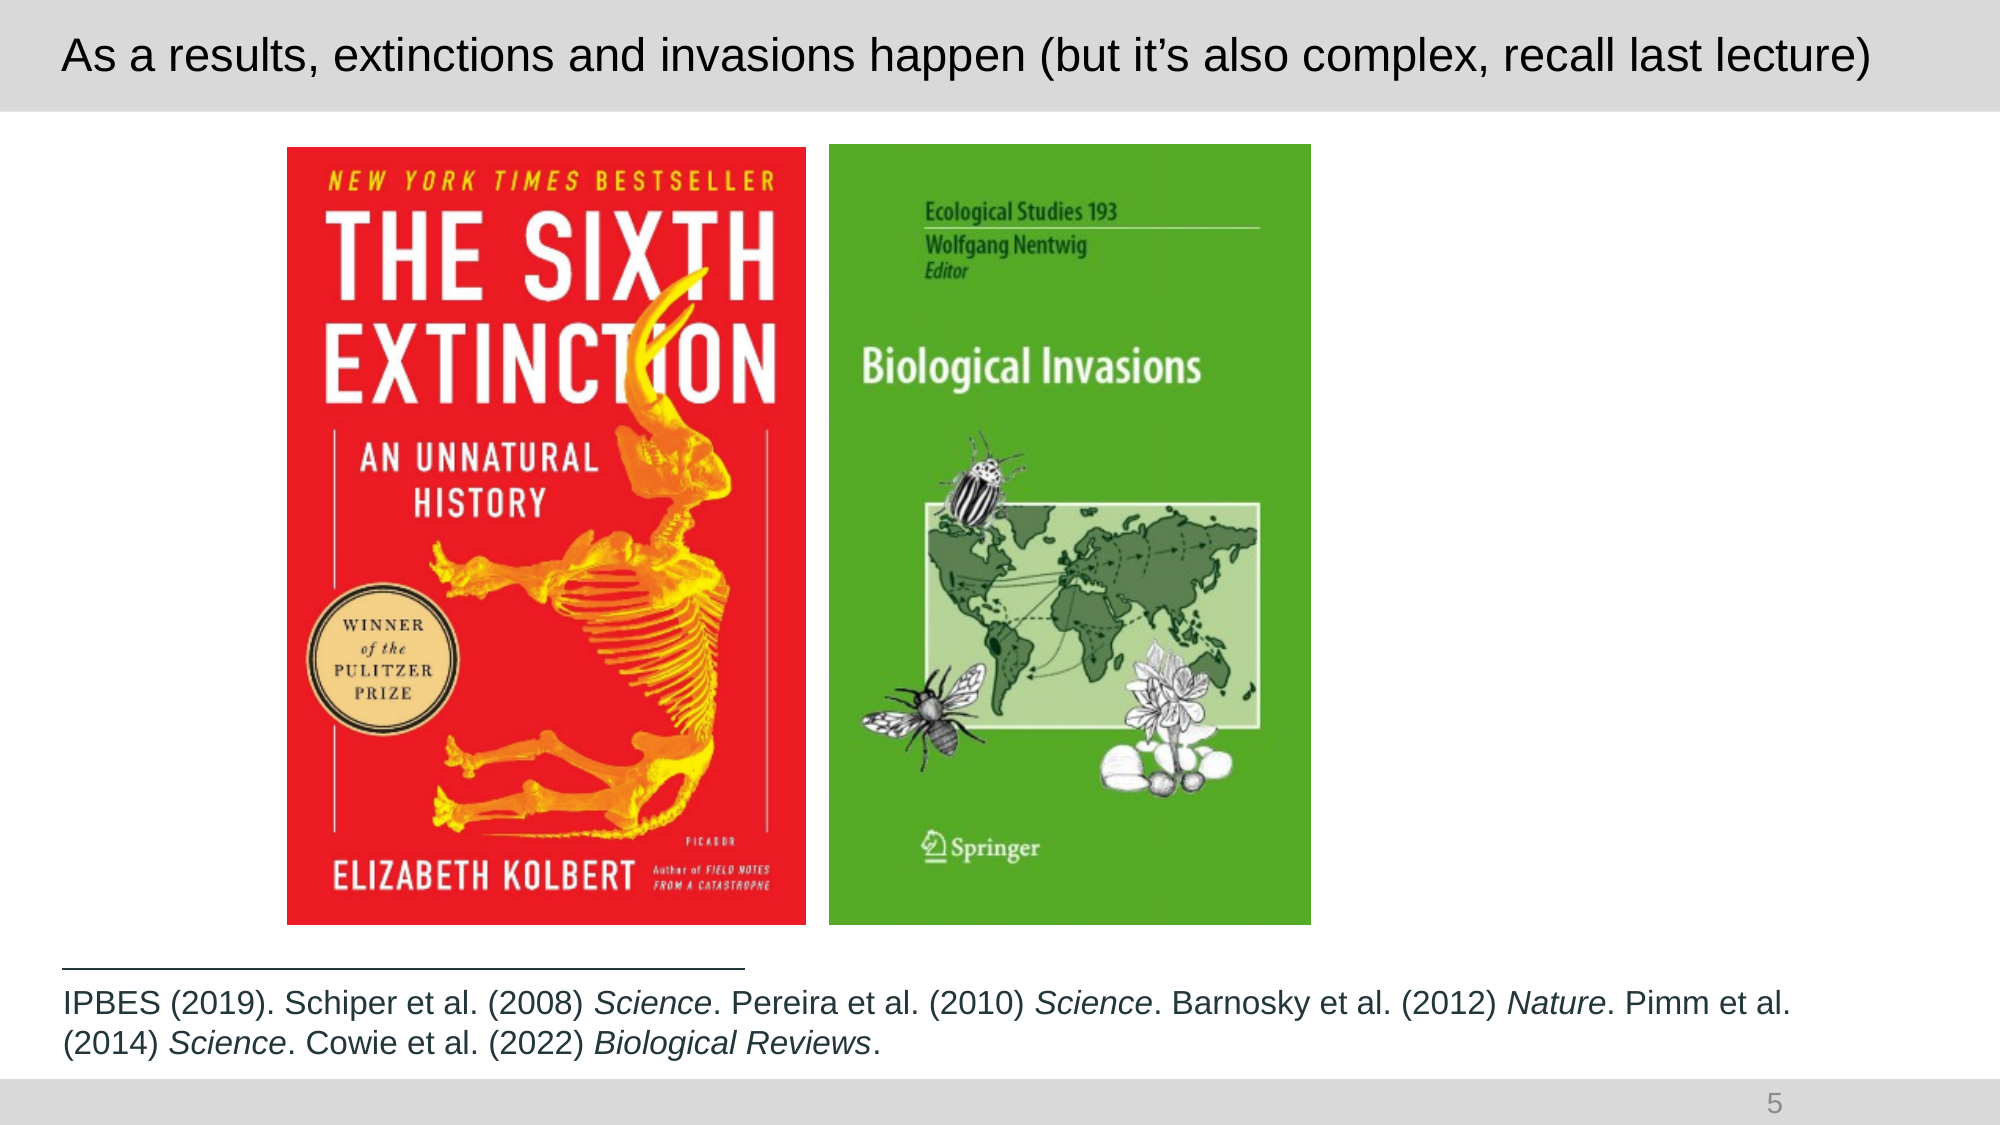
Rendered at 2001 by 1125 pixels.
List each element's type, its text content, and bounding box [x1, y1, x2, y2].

footer [0, 1079, 1550, 1125]
slide_number 5 [1550, 1079, 2000, 1125]
text_box IPBES (2019). Schiper et al. (2008) Science. Pereira et al. (2010) Science. Barnosky et al. (2012) Nature. Pimm et al. (2014) Science. Cowie et al. (2022) Biological Reviews. [48, 974, 1871, 1069]
picture [287, 147, 806, 925]
title As a results, extinctions and invasions happen (but it’s also complex, recall last lecture) [0, 0, 2000, 112]
picture [829, 144, 1311, 925]
